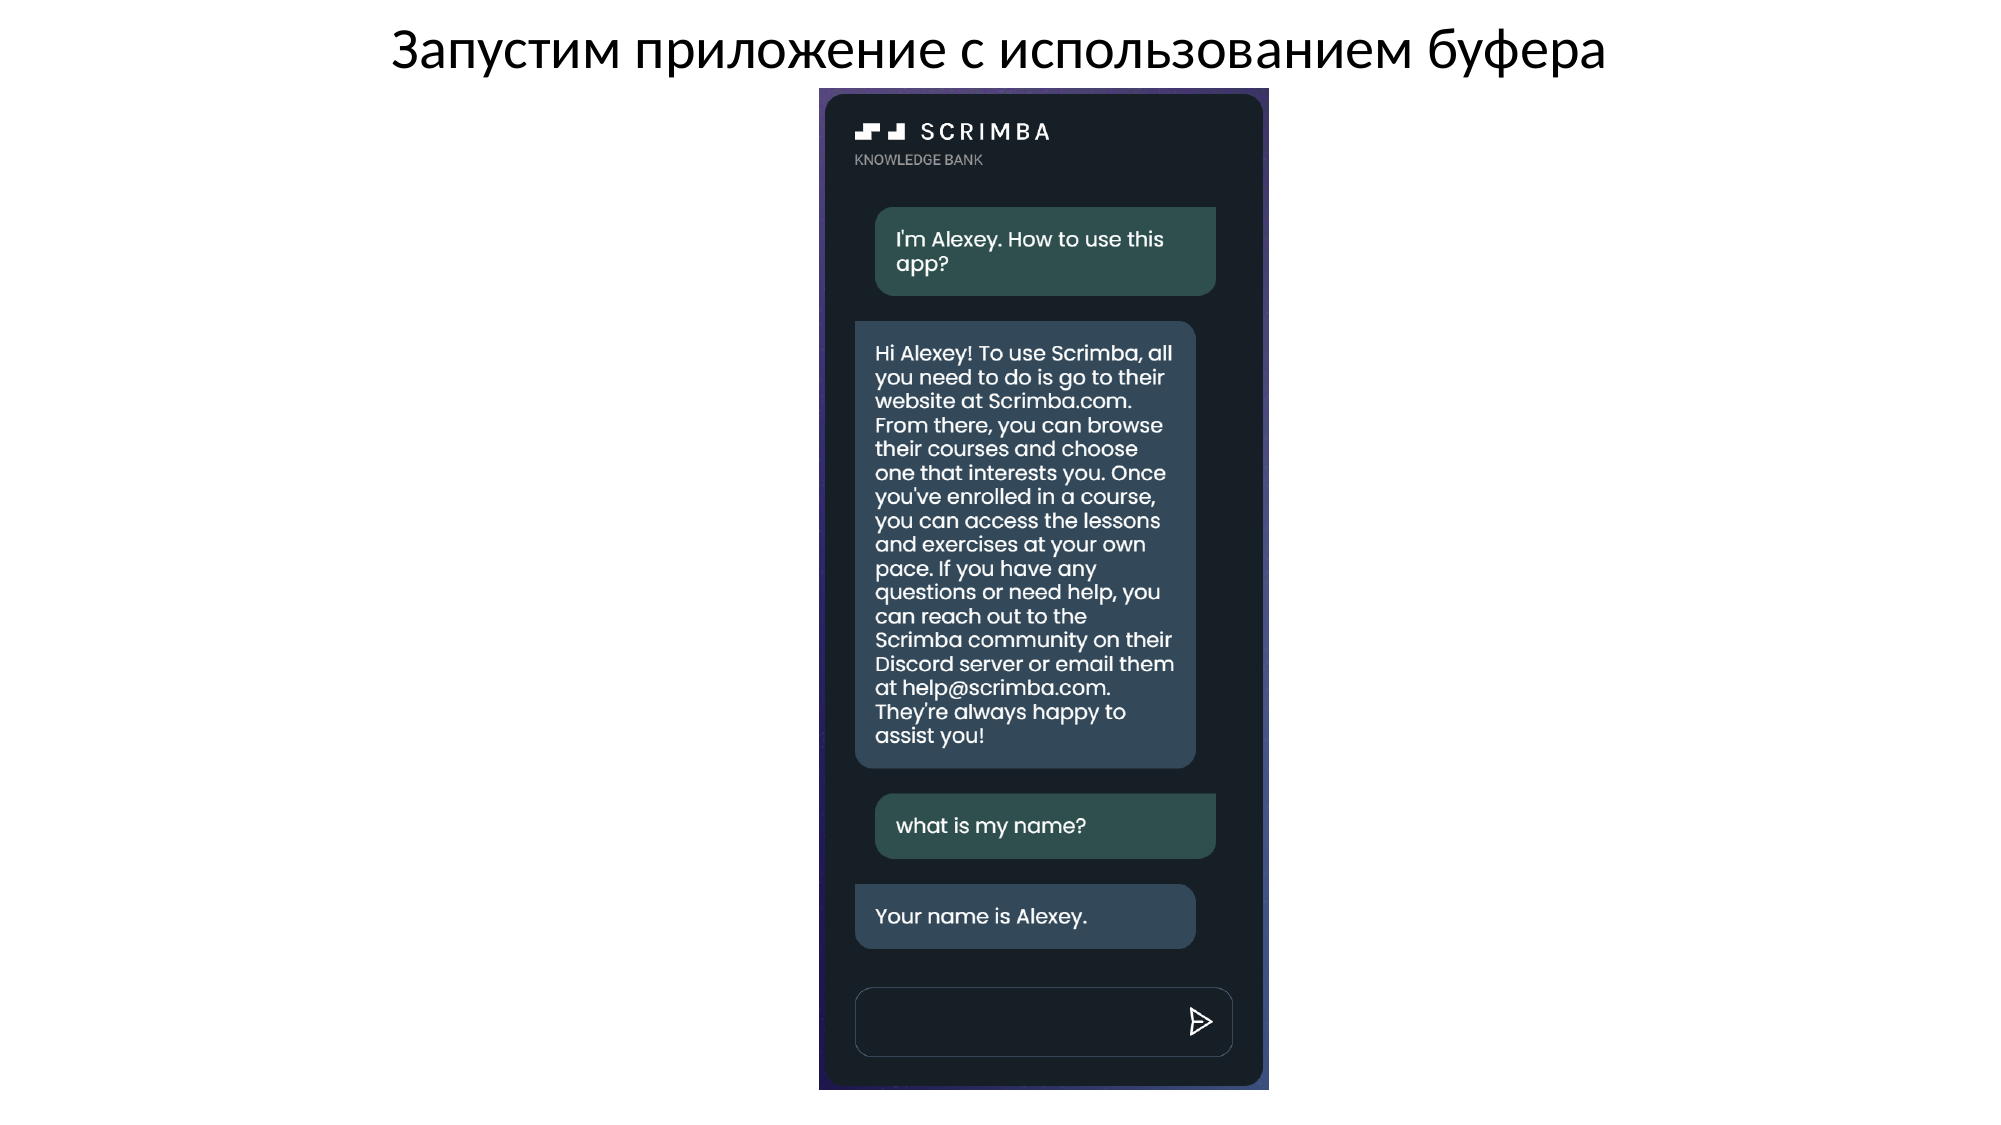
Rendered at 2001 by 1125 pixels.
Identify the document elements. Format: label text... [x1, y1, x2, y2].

text_box Запустим приложение с использованием буфера [0, 2, 2000, 88]
picture [819, 88, 1269, 1090]
